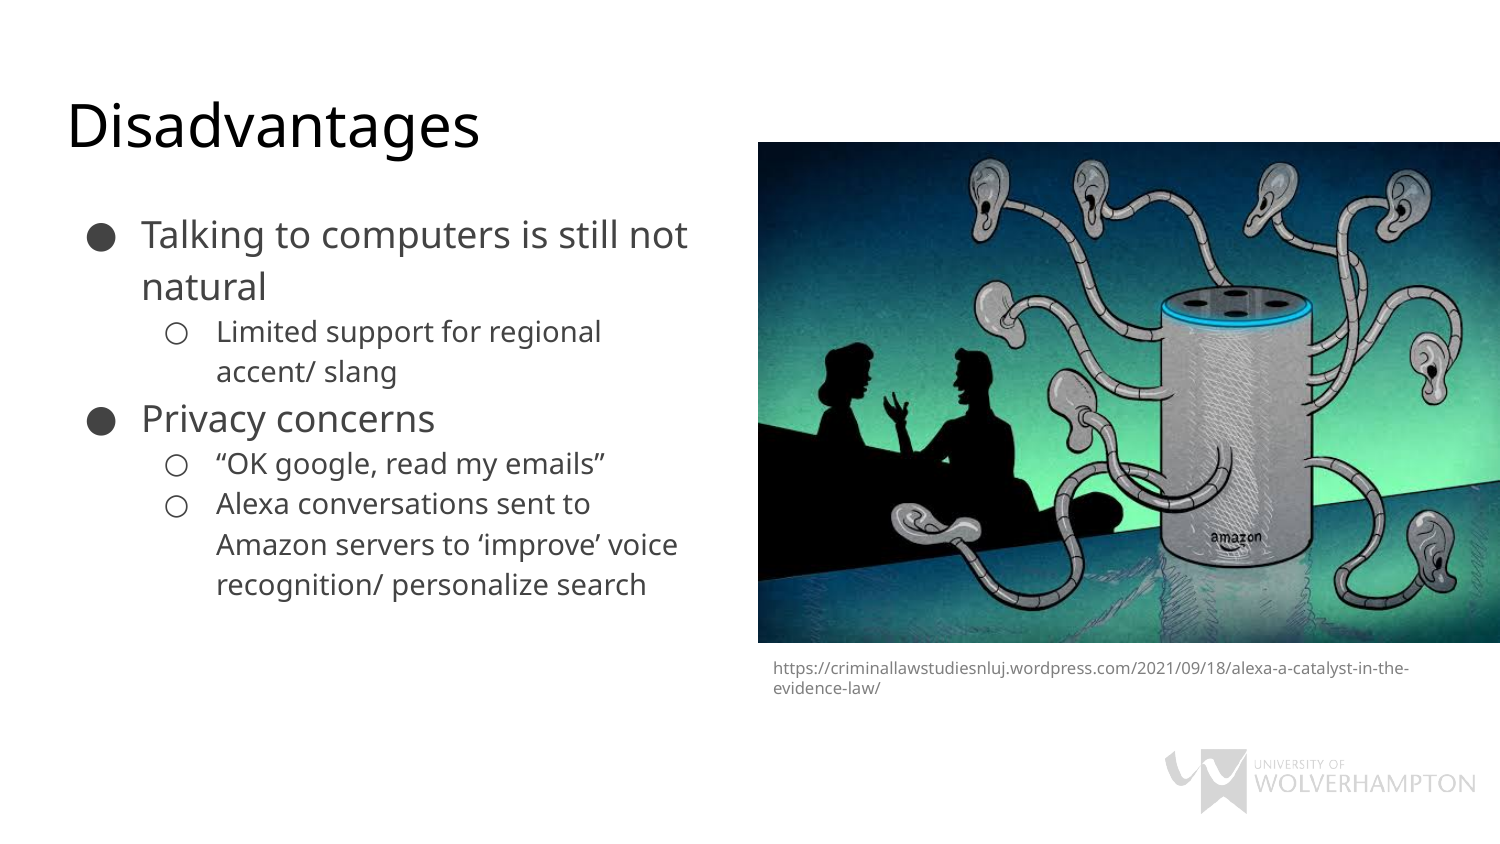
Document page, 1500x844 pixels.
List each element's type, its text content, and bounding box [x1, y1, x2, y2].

picture [757, 141, 1500, 644]
list Talking to computers is still not natural Limited support for regional accent/ slang Privacy concerns “OK google, read my emails” Alexa conversations sent to Amazon servers to ‘improve’ voice recognition/ personalize search [51, 189, 709, 750]
title Disadvantages [51, 72, 1449, 176]
text_box https://criminallawstudiesnluj.wordpress.com/2021/09/18/alexa-a-catalyst-in-the-evidence-law/ [758, 650, 1500, 713]
